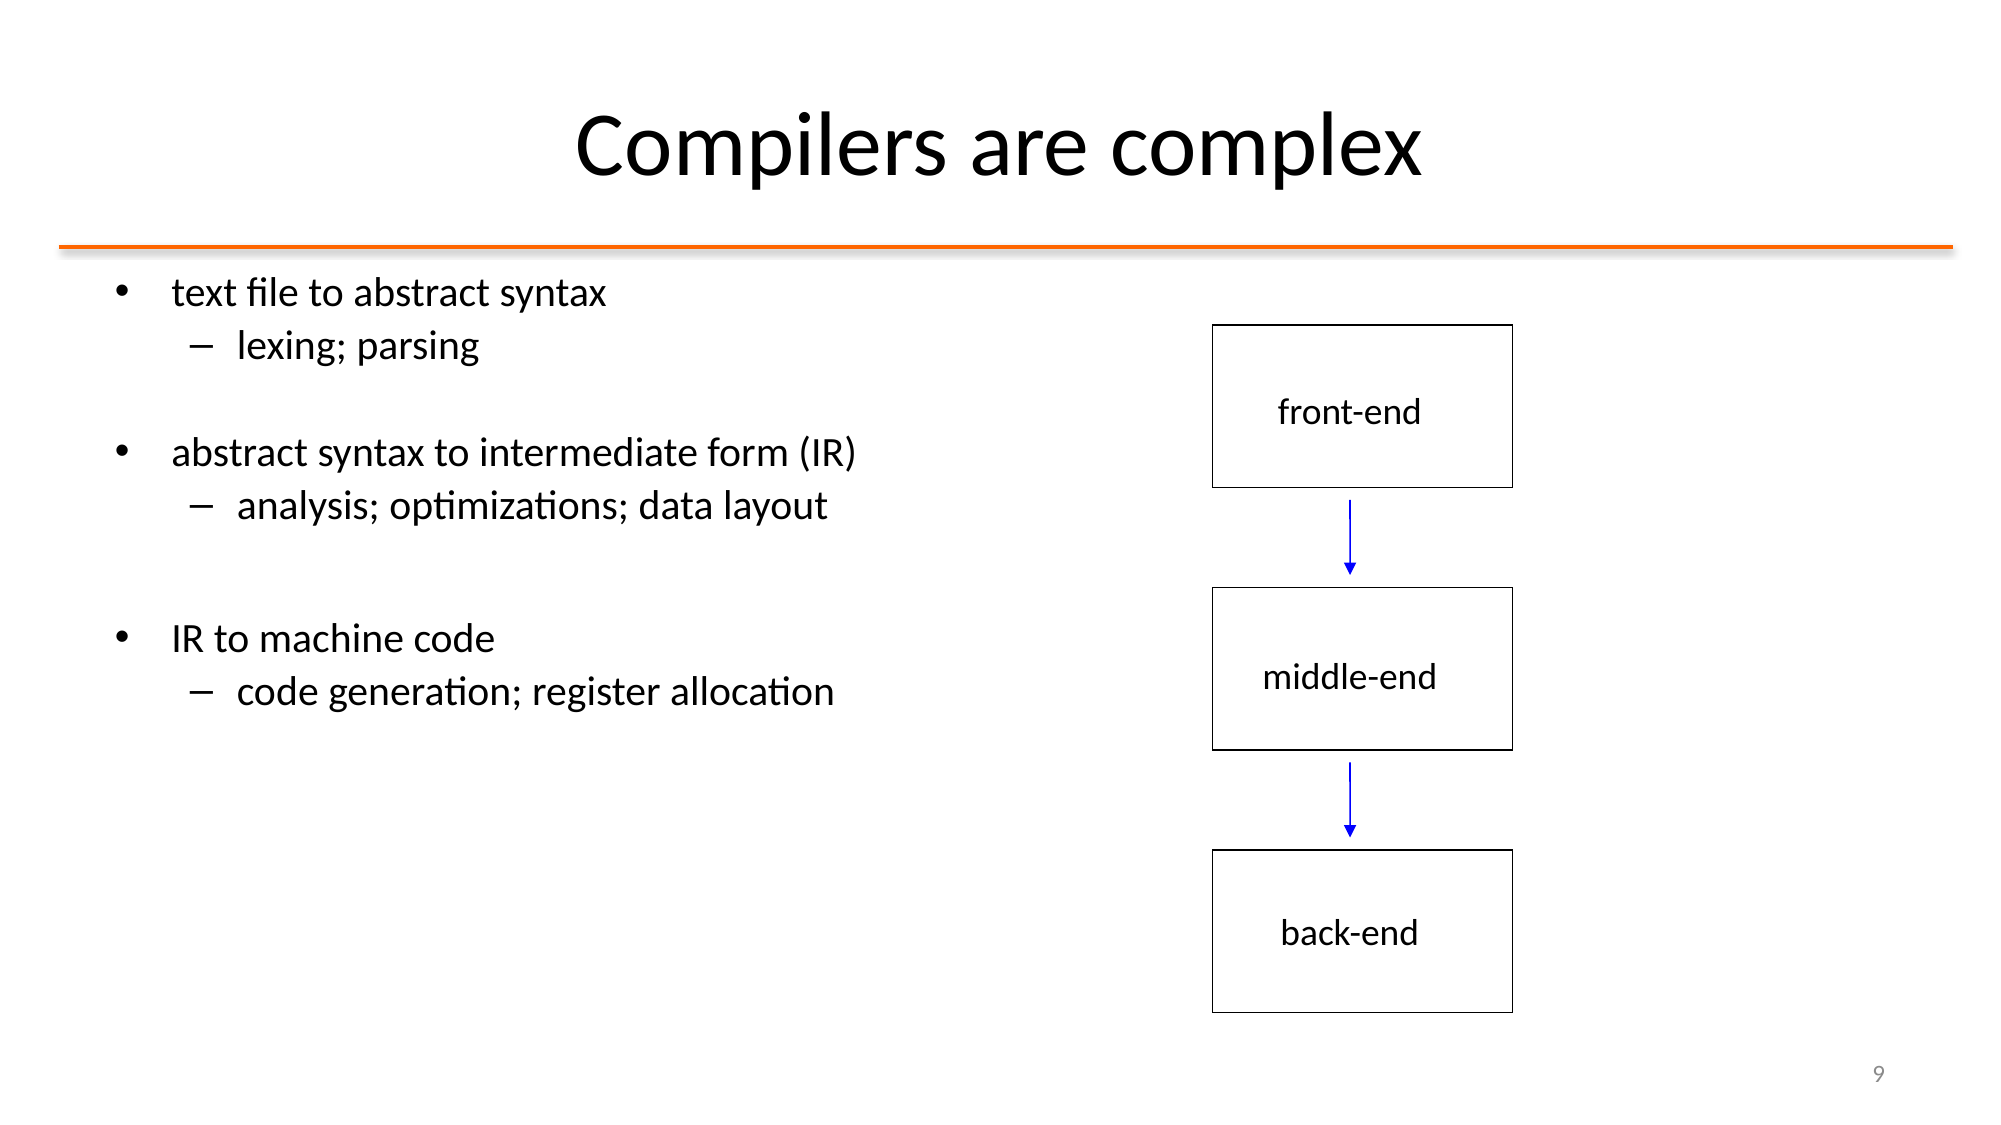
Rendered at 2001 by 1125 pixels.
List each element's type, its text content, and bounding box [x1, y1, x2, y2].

text_box back-end [1265, 900, 1435, 961]
text_box [1212, 324, 1513, 488]
text_box [1343, 762, 1357, 838]
title Compilers are complex [99, 45, 1900, 233]
text_box [1212, 849, 1513, 1013]
slide_number 9 [1433, 1042, 1900, 1103]
text_box [1343, 499, 1357, 575]
list text file to abstract syntax lexing; parsing abstract syntax to intermediate form (IR) analysis; optimizations; data layout IR to machine code code generation; register allocation [99, 262, 913, 1005]
text_box front-end [1256, 379, 1444, 440]
text_box [1212, 587, 1513, 750]
text_box middle-end [1247, 644, 1453, 705]
